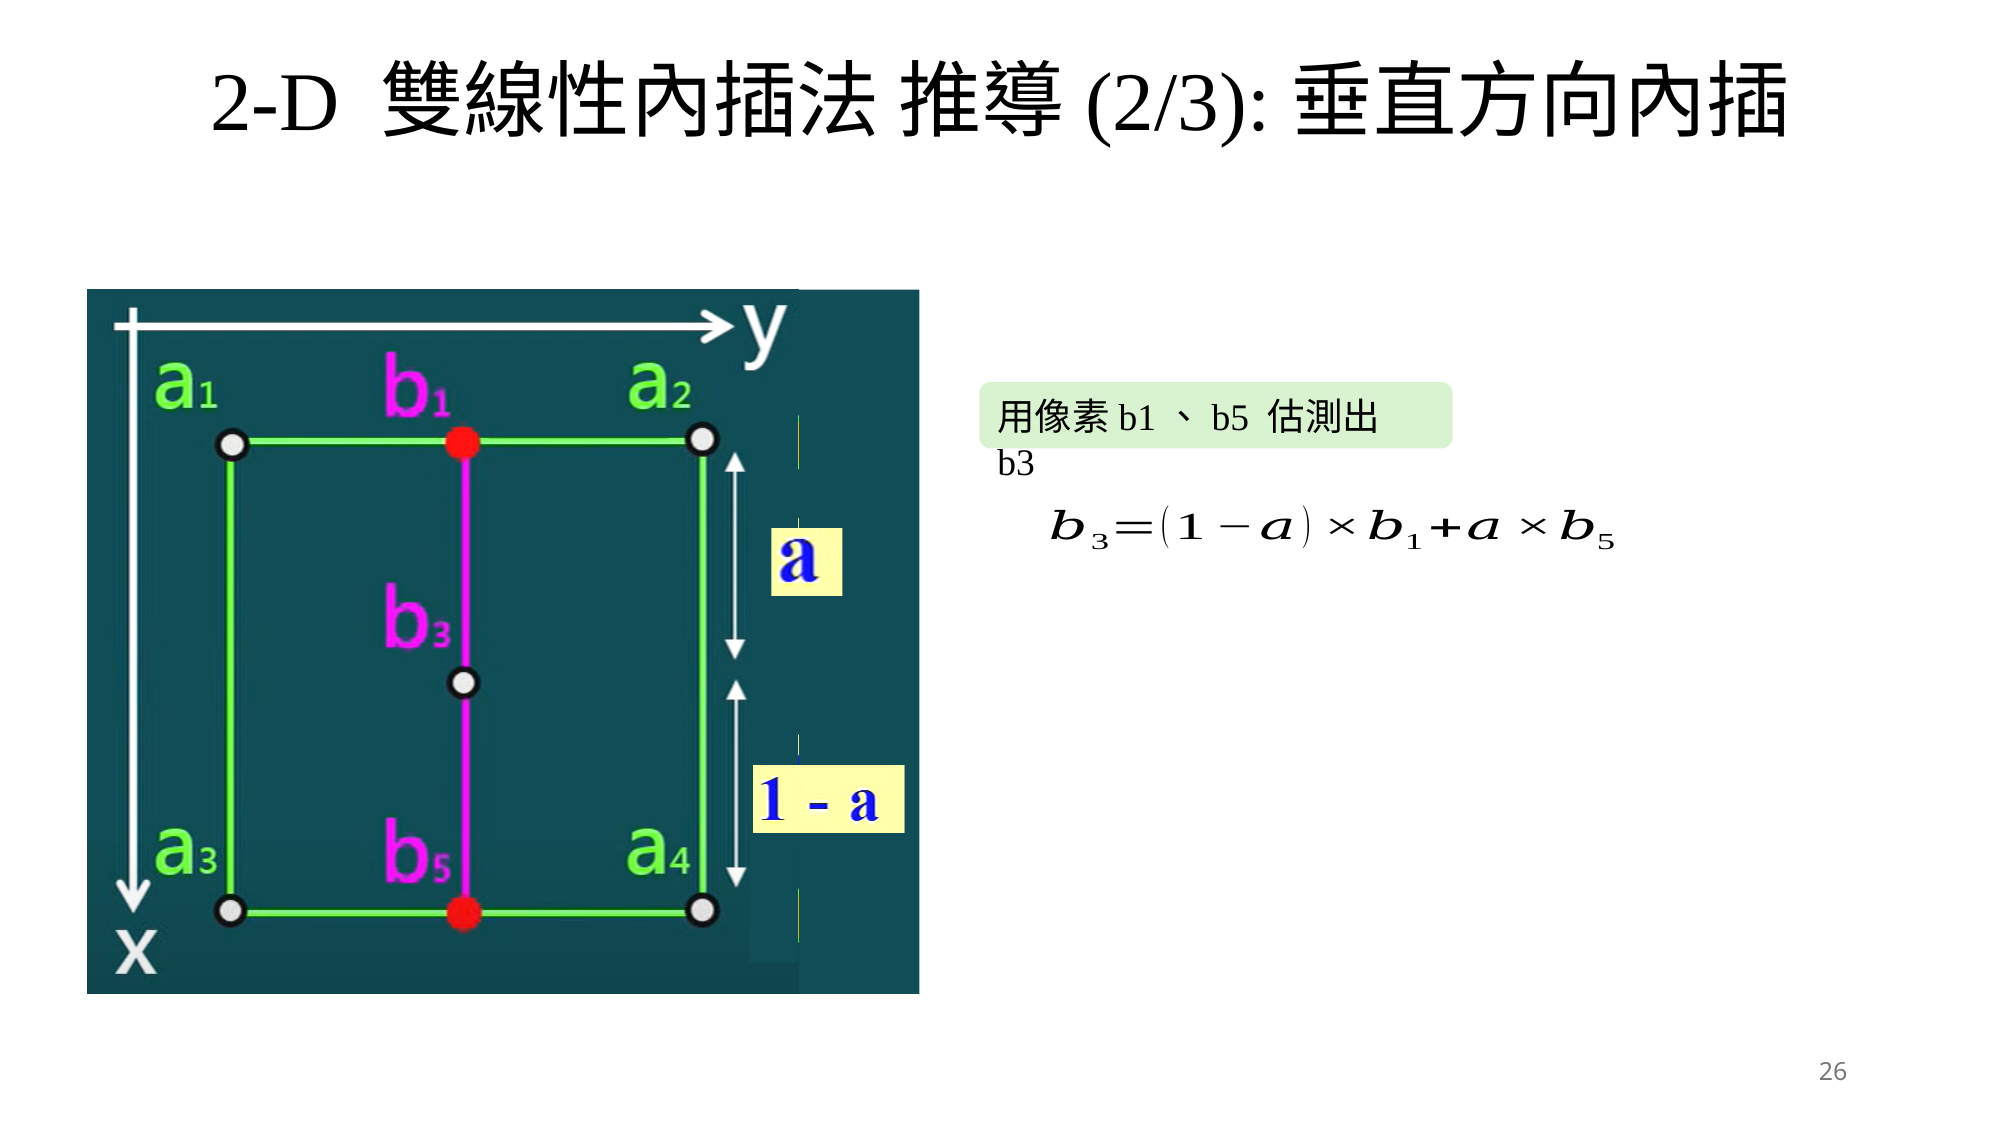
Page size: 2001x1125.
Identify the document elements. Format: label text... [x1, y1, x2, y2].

text_box [748, 288, 921, 995]
slide_number 26 [1412, 1042, 1863, 1103]
text_box 2-D 雙線性內插法 推導(2/3):垂直方向內插 [0, 39, 2000, 155]
picture [87, 289, 905, 995]
text_box 用像素b1、b5 估測出 b3 [979, 382, 1453, 449]
